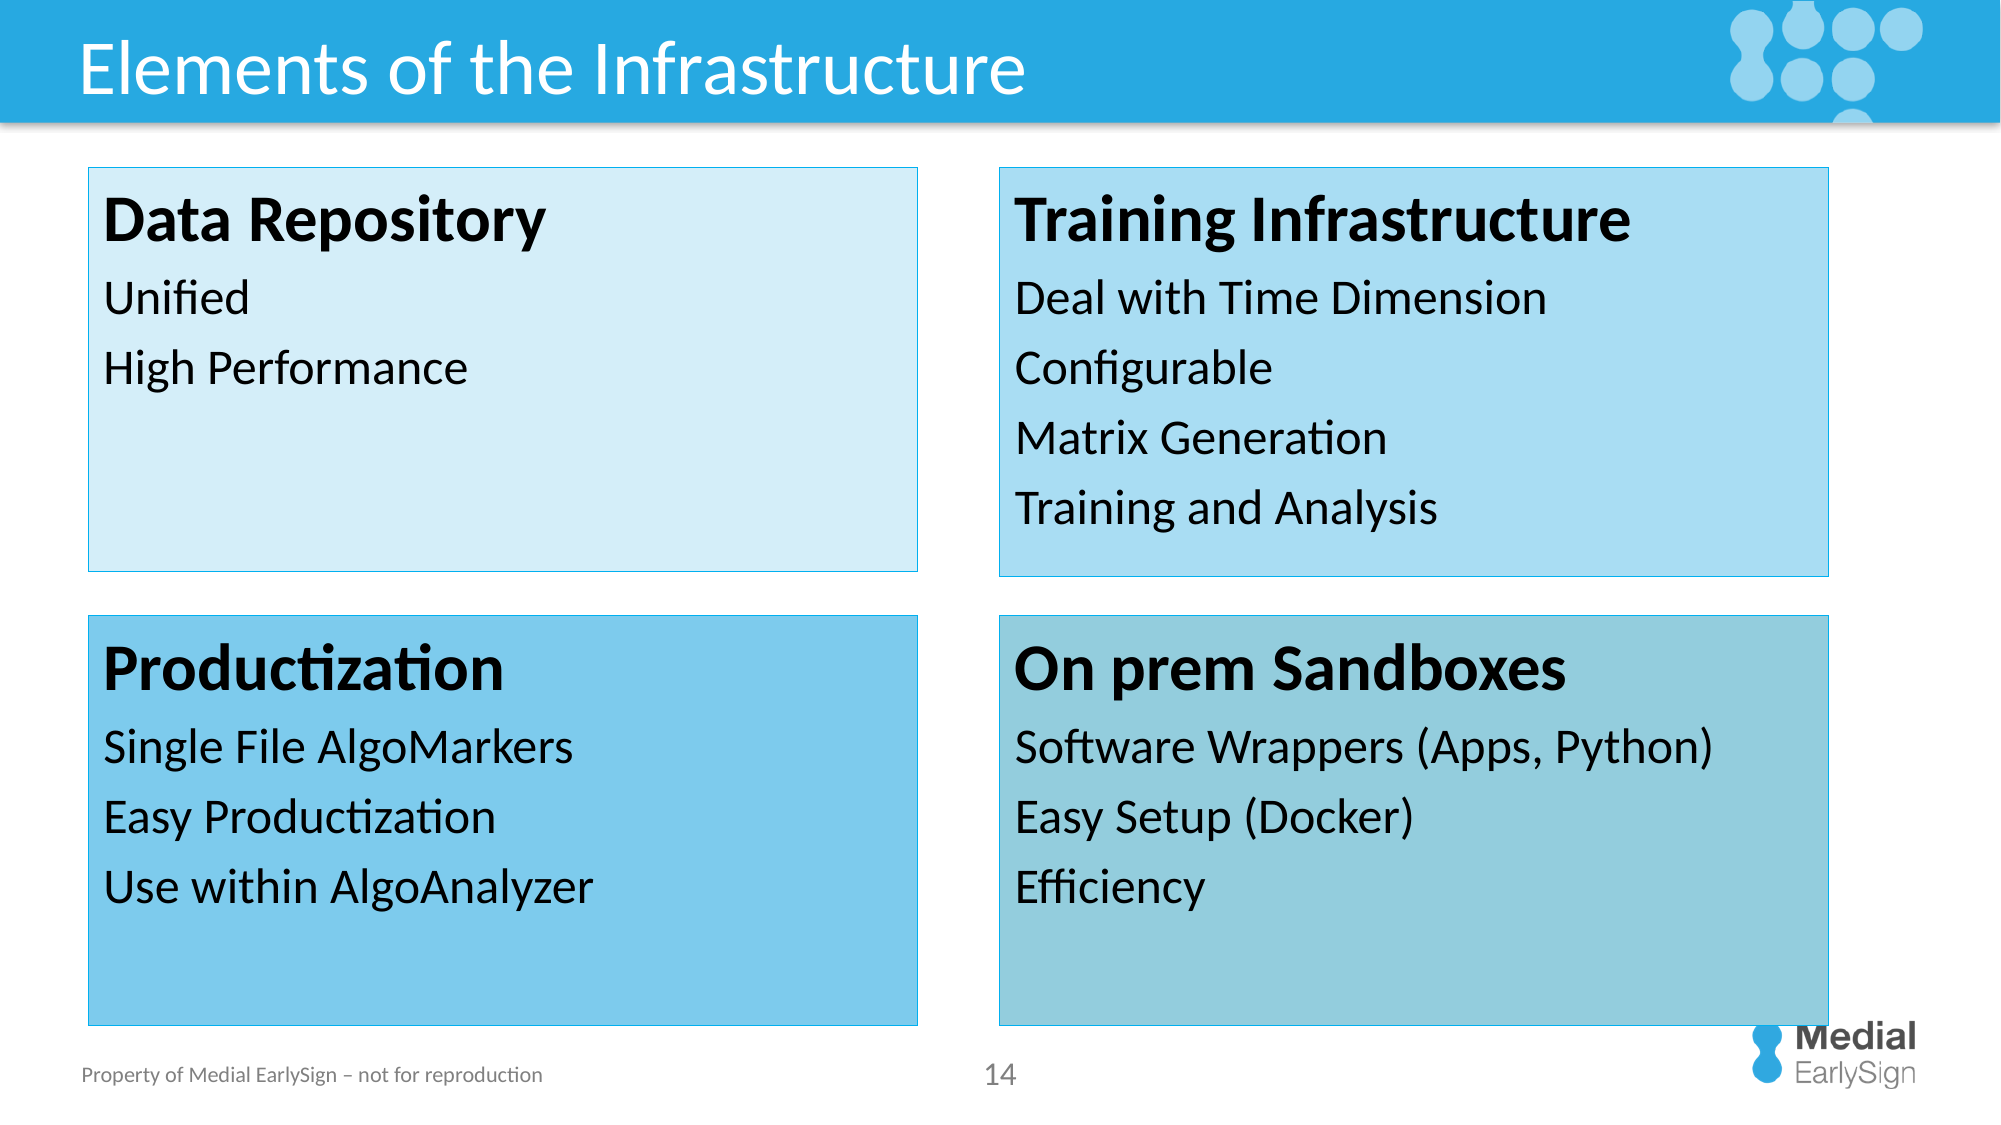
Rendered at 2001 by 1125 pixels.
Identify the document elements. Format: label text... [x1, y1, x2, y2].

list Training Infrastructure Deal with Time Dimension Configurable Matrix Generation Training and Analysis [999, 167, 1829, 577]
title Elements of the Infrastructure [63, 8, 1729, 119]
picture [1752, 986, 1915, 1089]
text_box Data Repository Unified High Performance [88, 167, 918, 572]
text_box On prem Sandboxes Software Wrappers (Apps, Python) Easy Setup (Docker) Efficiency [999, 615, 1829, 1026]
text_box Productization Single File AlgoMarkers Easy Productization Use within AlgoAnalyzer [88, 615, 918, 1026]
picture [1730, 1, 1923, 123]
